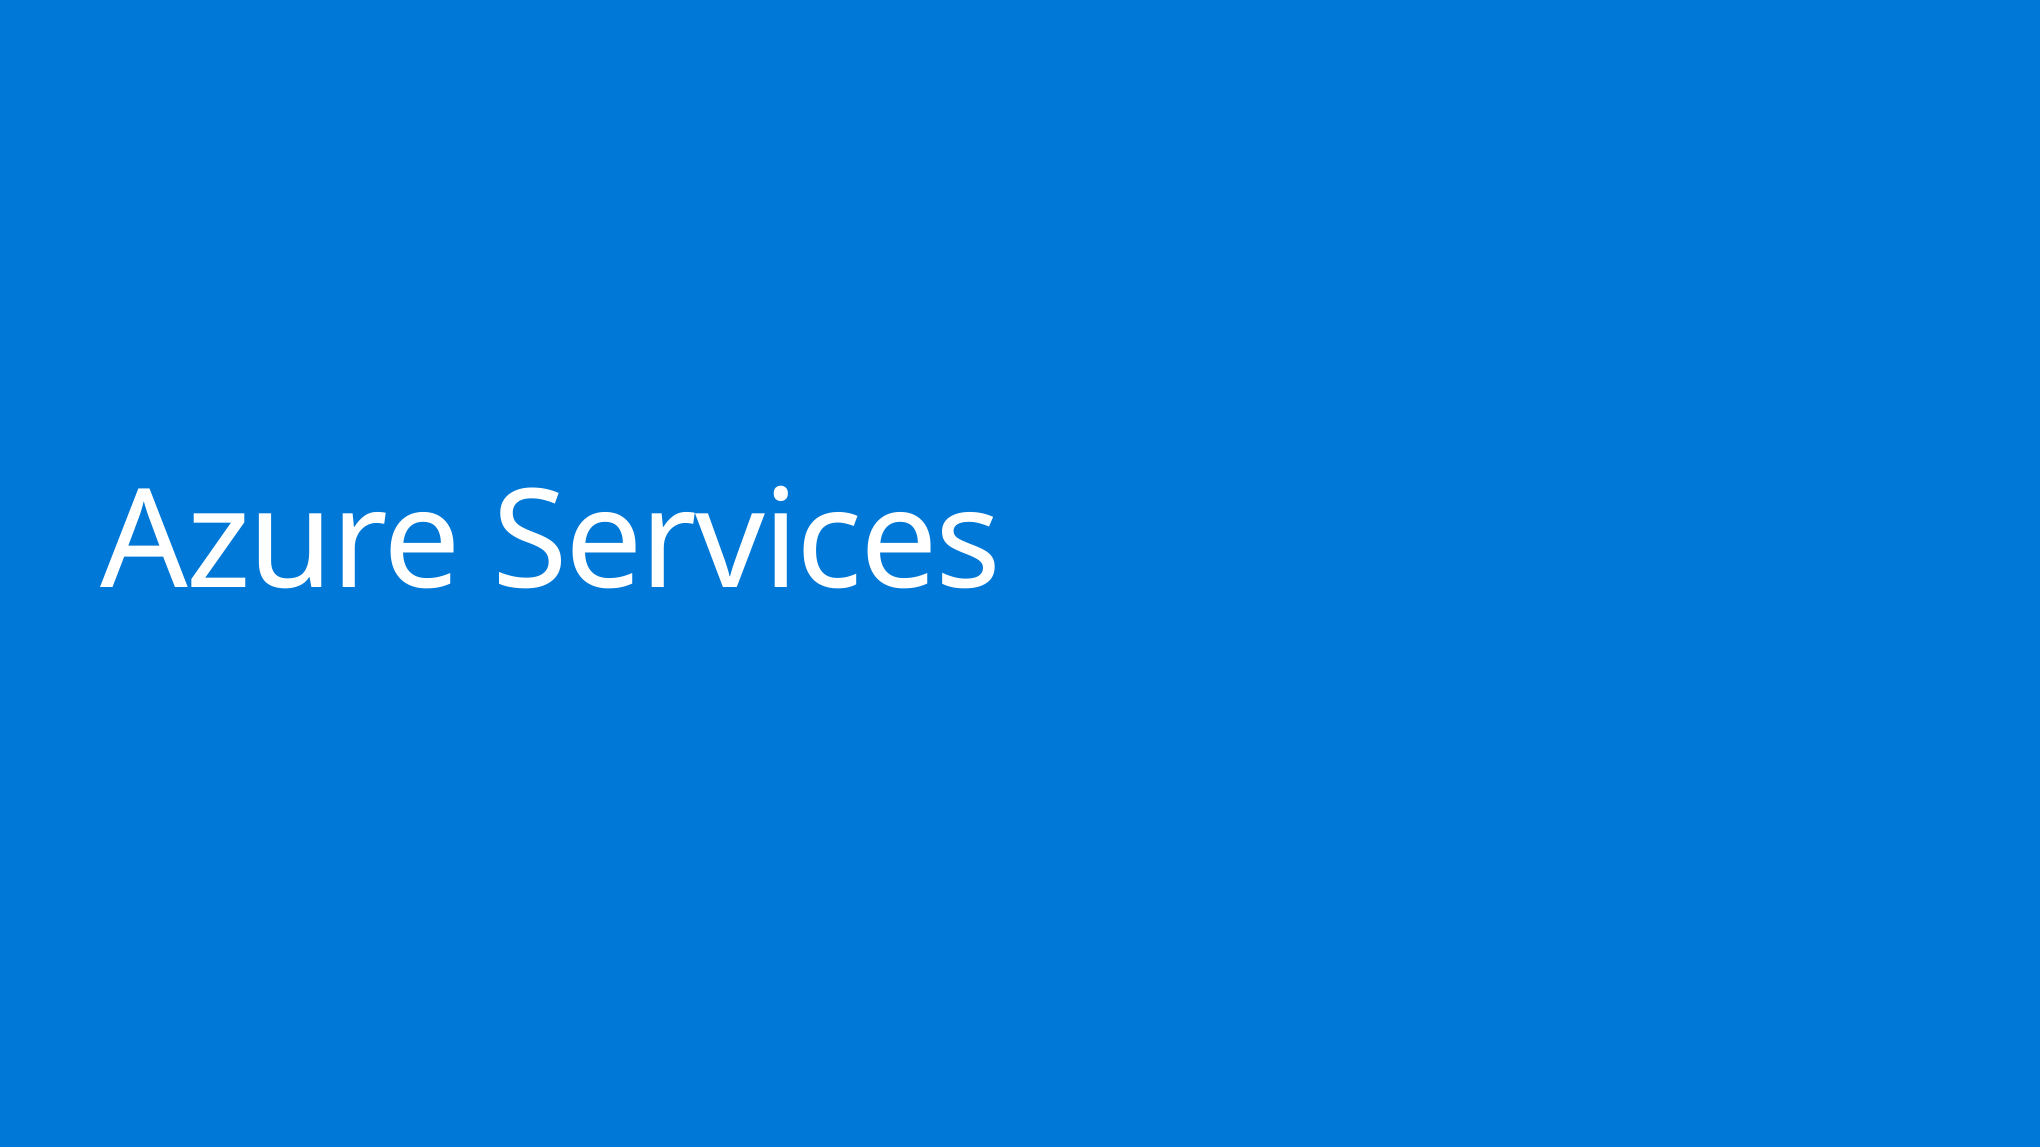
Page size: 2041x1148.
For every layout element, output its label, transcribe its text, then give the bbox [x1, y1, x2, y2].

text_box Azure Services [85, 461, 1904, 614]
